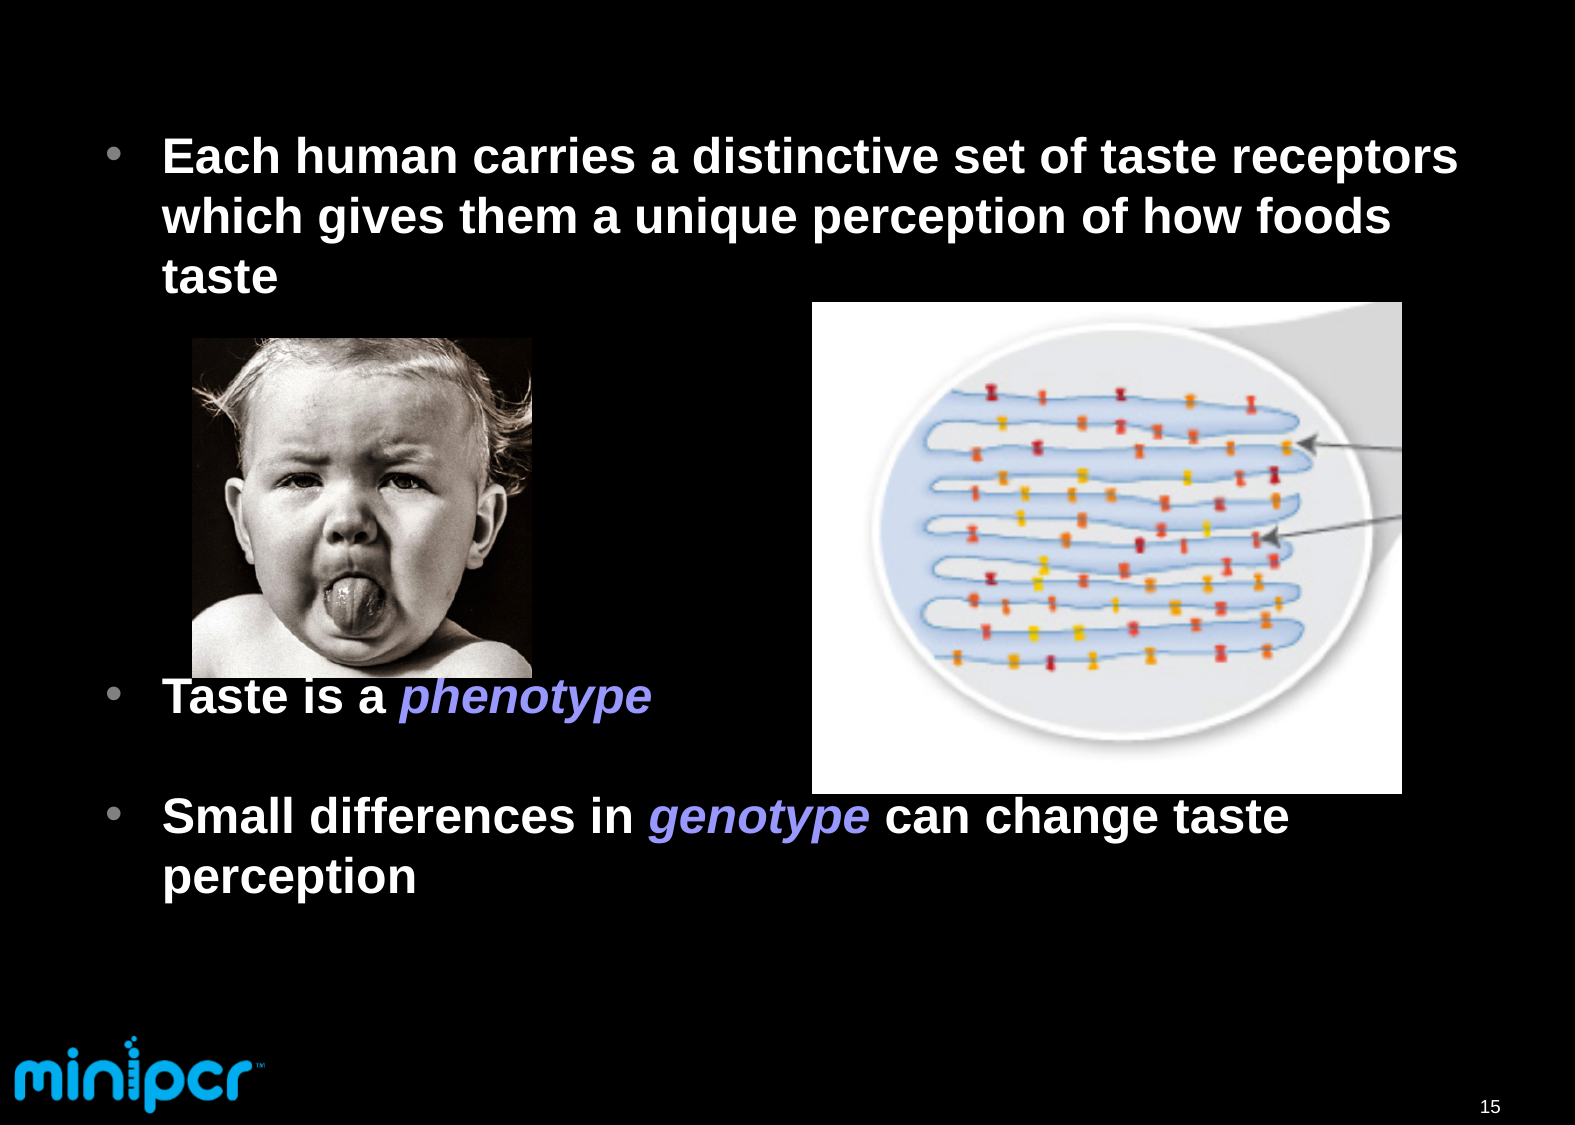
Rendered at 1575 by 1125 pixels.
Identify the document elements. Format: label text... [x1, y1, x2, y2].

picture [192, 338, 532, 678]
picture [812, 302, 1402, 795]
picture [8, 1030, 272, 1121]
text_box Each human carries a distinctive set of taste receptors which gives them a unique perception of how foods taste Taste is a phenotype Small differences in genotype can change taste perception [90, 48, 1535, 912]
